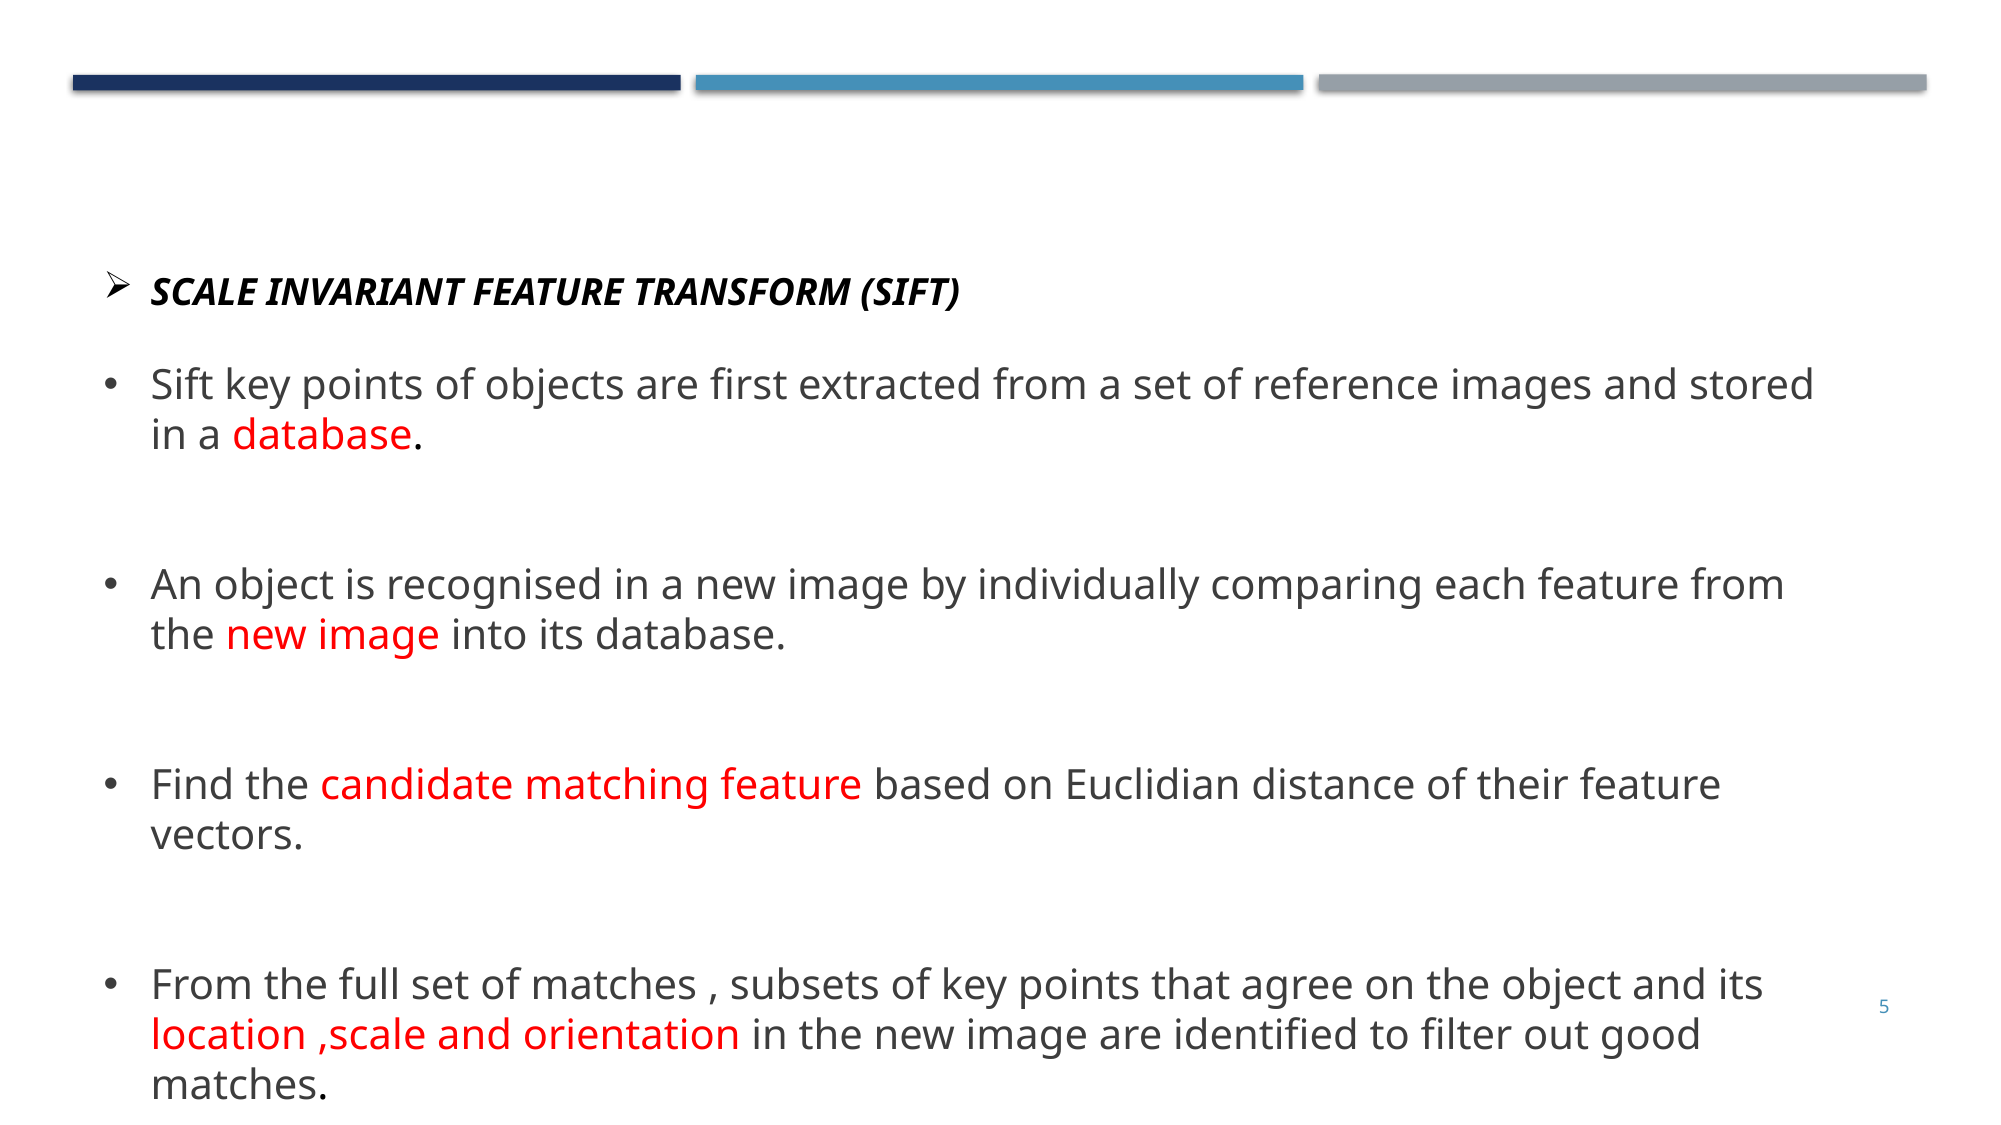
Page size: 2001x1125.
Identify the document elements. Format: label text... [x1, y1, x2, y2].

text_box SCALE INVARIANT FEATURE TRANSFORM (SIFT) Sift key points of objects are first extracted from a set of reference images and stored in a database. An object is recognised in a new image by individually comparing each feature from the new image into its database. Find the candidate matching feature based on Euclidian distance of their feature vectors. From the full set of matches , subsets of key points that agree on the object and its location ,scale and orientation in the new image are identified to filter out good matches. [88, 260, 1858, 1125]
slide_number 5 [1858, 977, 1905, 1037]
